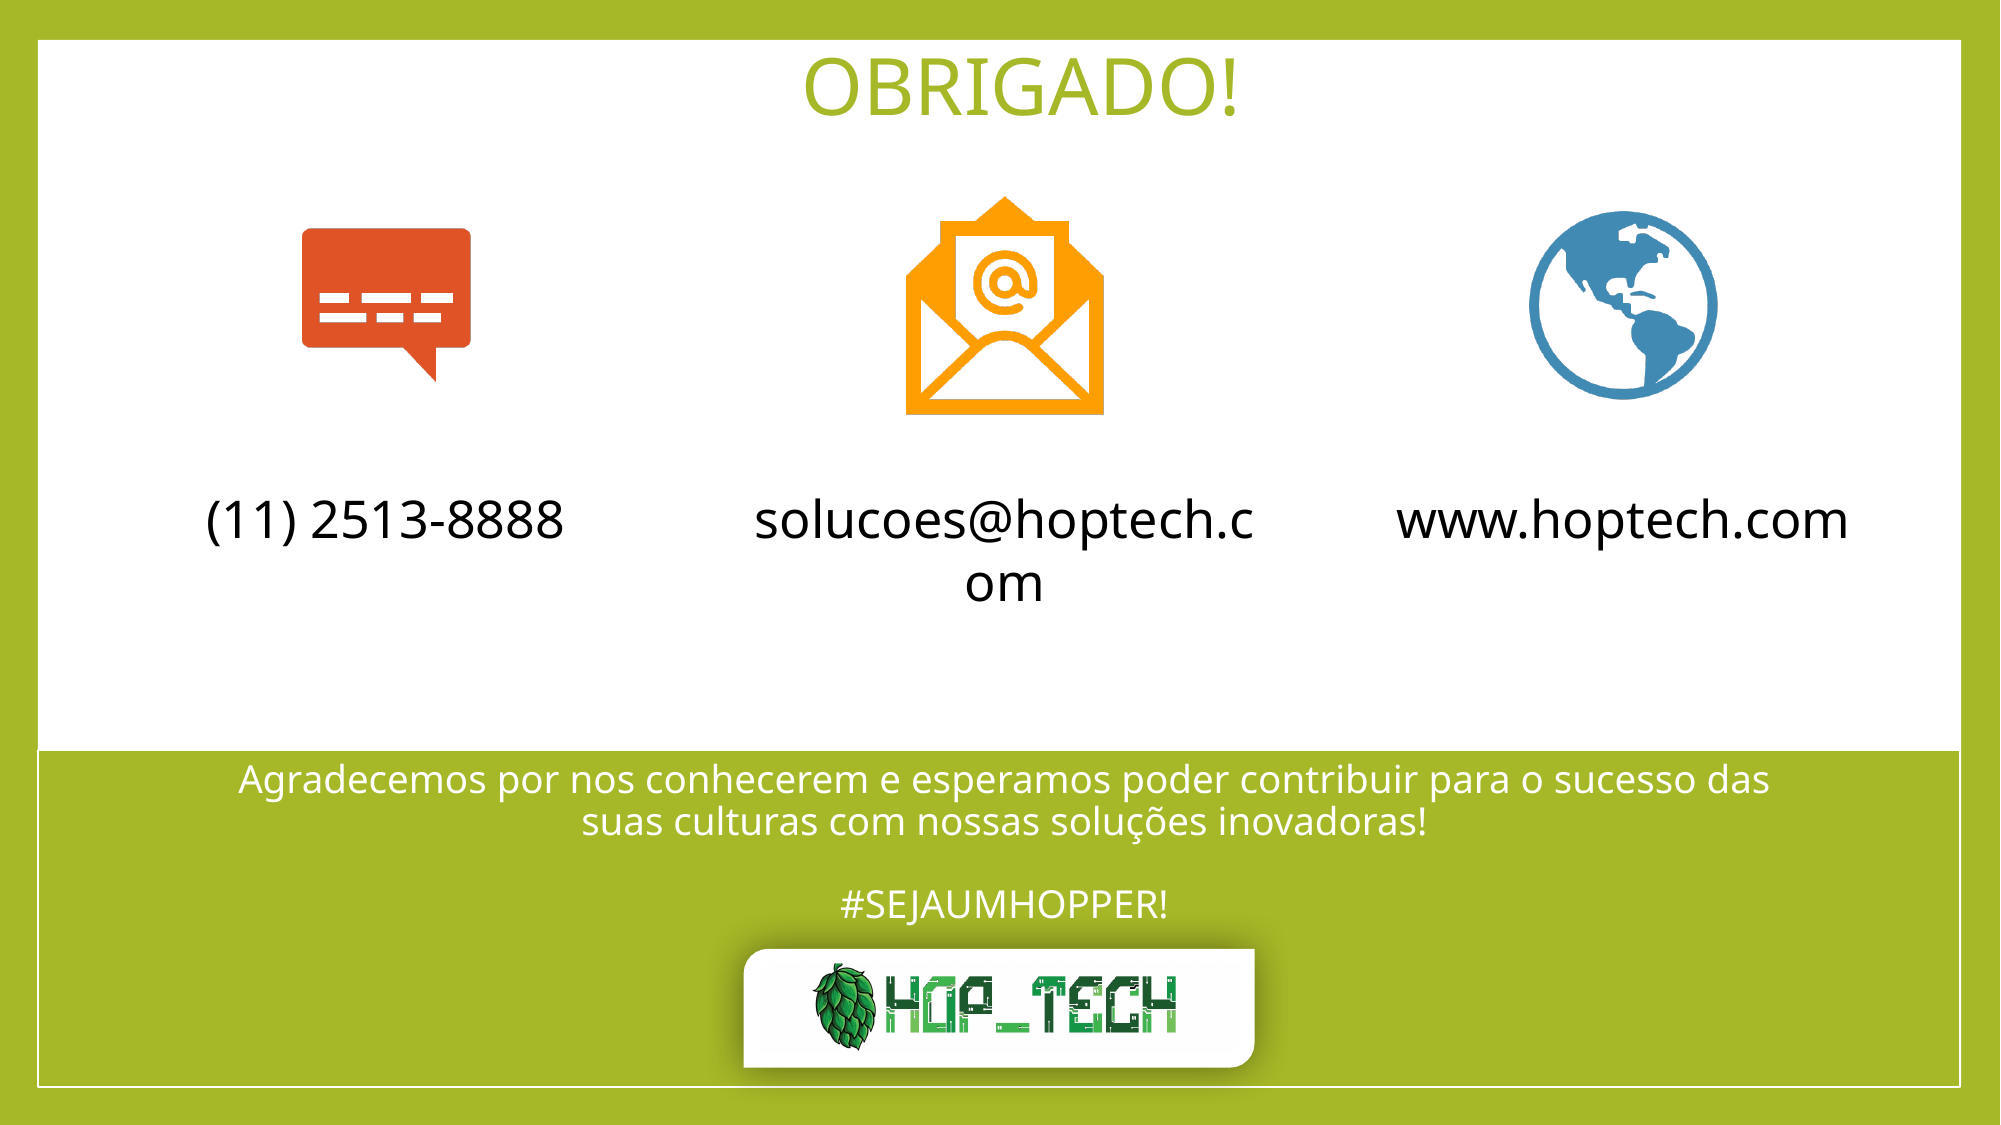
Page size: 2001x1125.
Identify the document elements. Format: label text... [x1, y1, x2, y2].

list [116, 105, 1893, 687]
title Agradecemos por nos conhecerem e esperamos poder contribuir para o sucesso das suas culturas com nossas soluções inovadoras! #SEJAUMHOPPER! [194, 711, 1815, 935]
text_box [36, 748, 739, 1088]
text_box [1249, 748, 1962, 1088]
picture [750, 955, 1248, 1061]
text_box OBRIGADO! [786, 29, 1434, 102]
text_box [0, 0, 2000, 1125]
text_box [36, 38, 1963, 1088]
